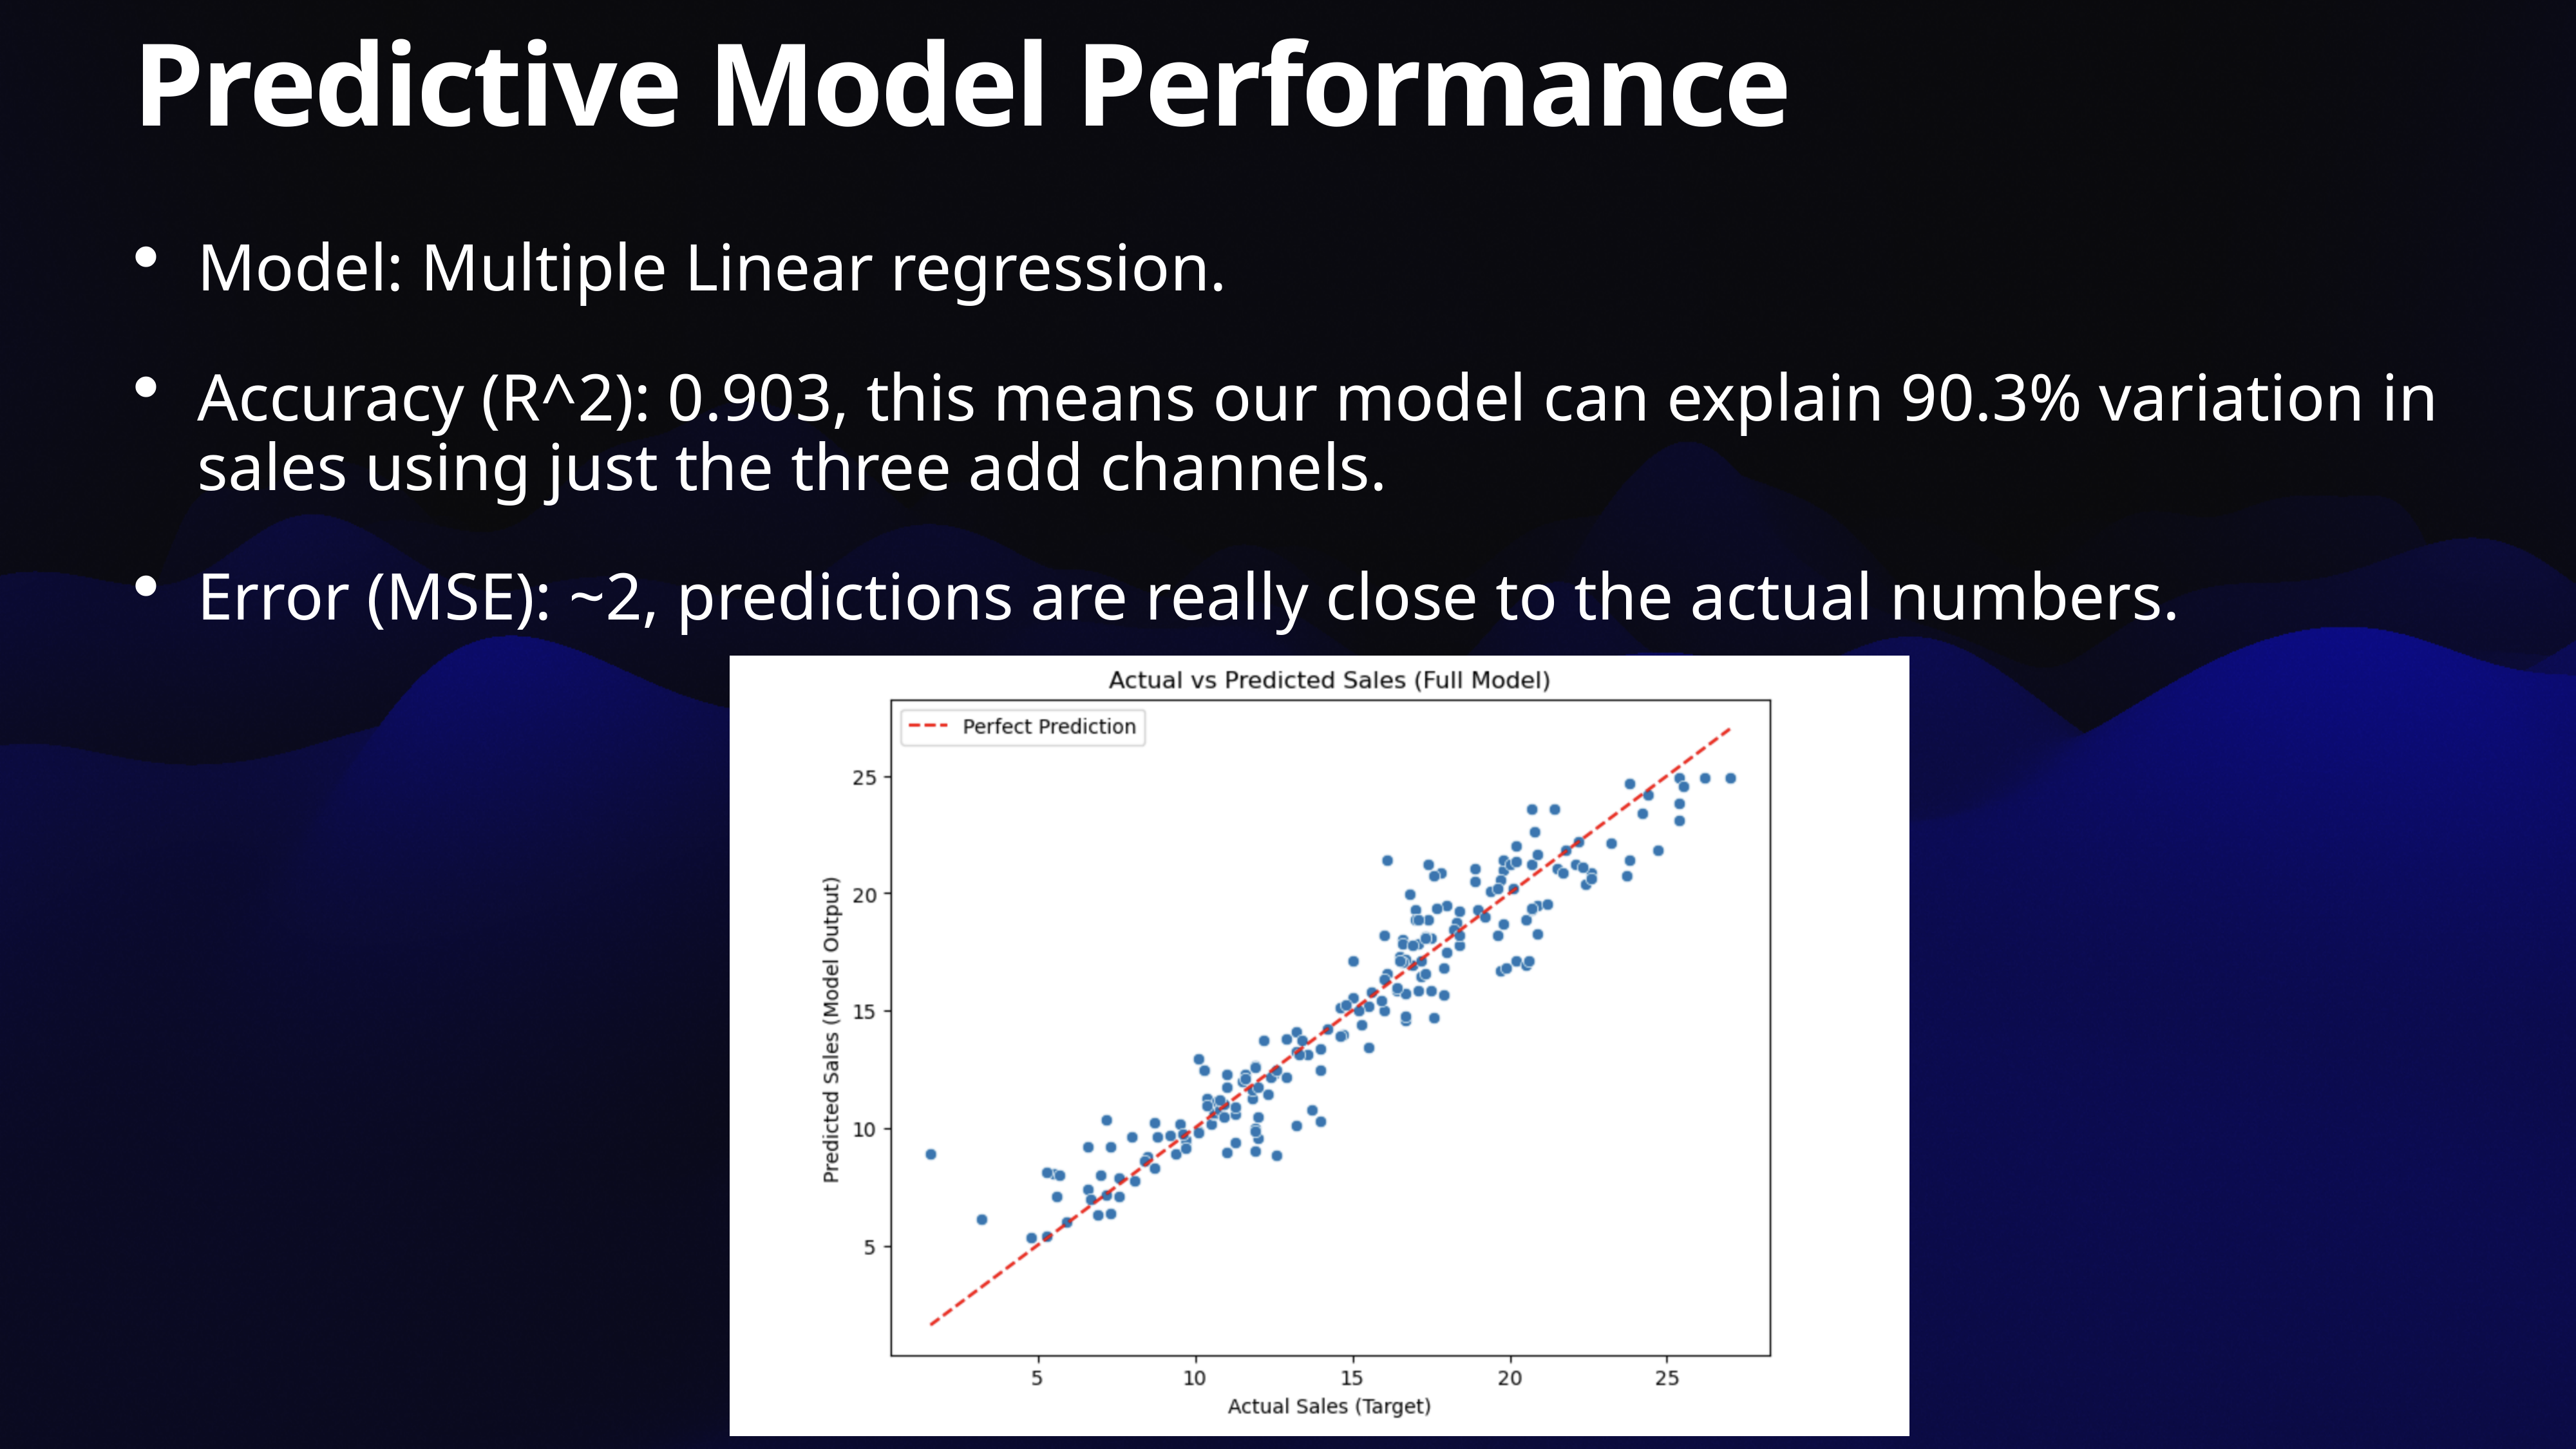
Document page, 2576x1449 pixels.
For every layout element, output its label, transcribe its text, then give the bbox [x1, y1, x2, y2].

title Predictive Model Performance [127, 32, 2449, 185]
picture [0, 0, 2576, 1449]
list Model: Multiple Linear regression. Accuracy (R^2): 0.903, this means our model can explain 90.3% variation in sales using just the three add channels. Error (MSE): ~2, predictions are really close to the actual numbers. [127, 229, 2449, 652]
